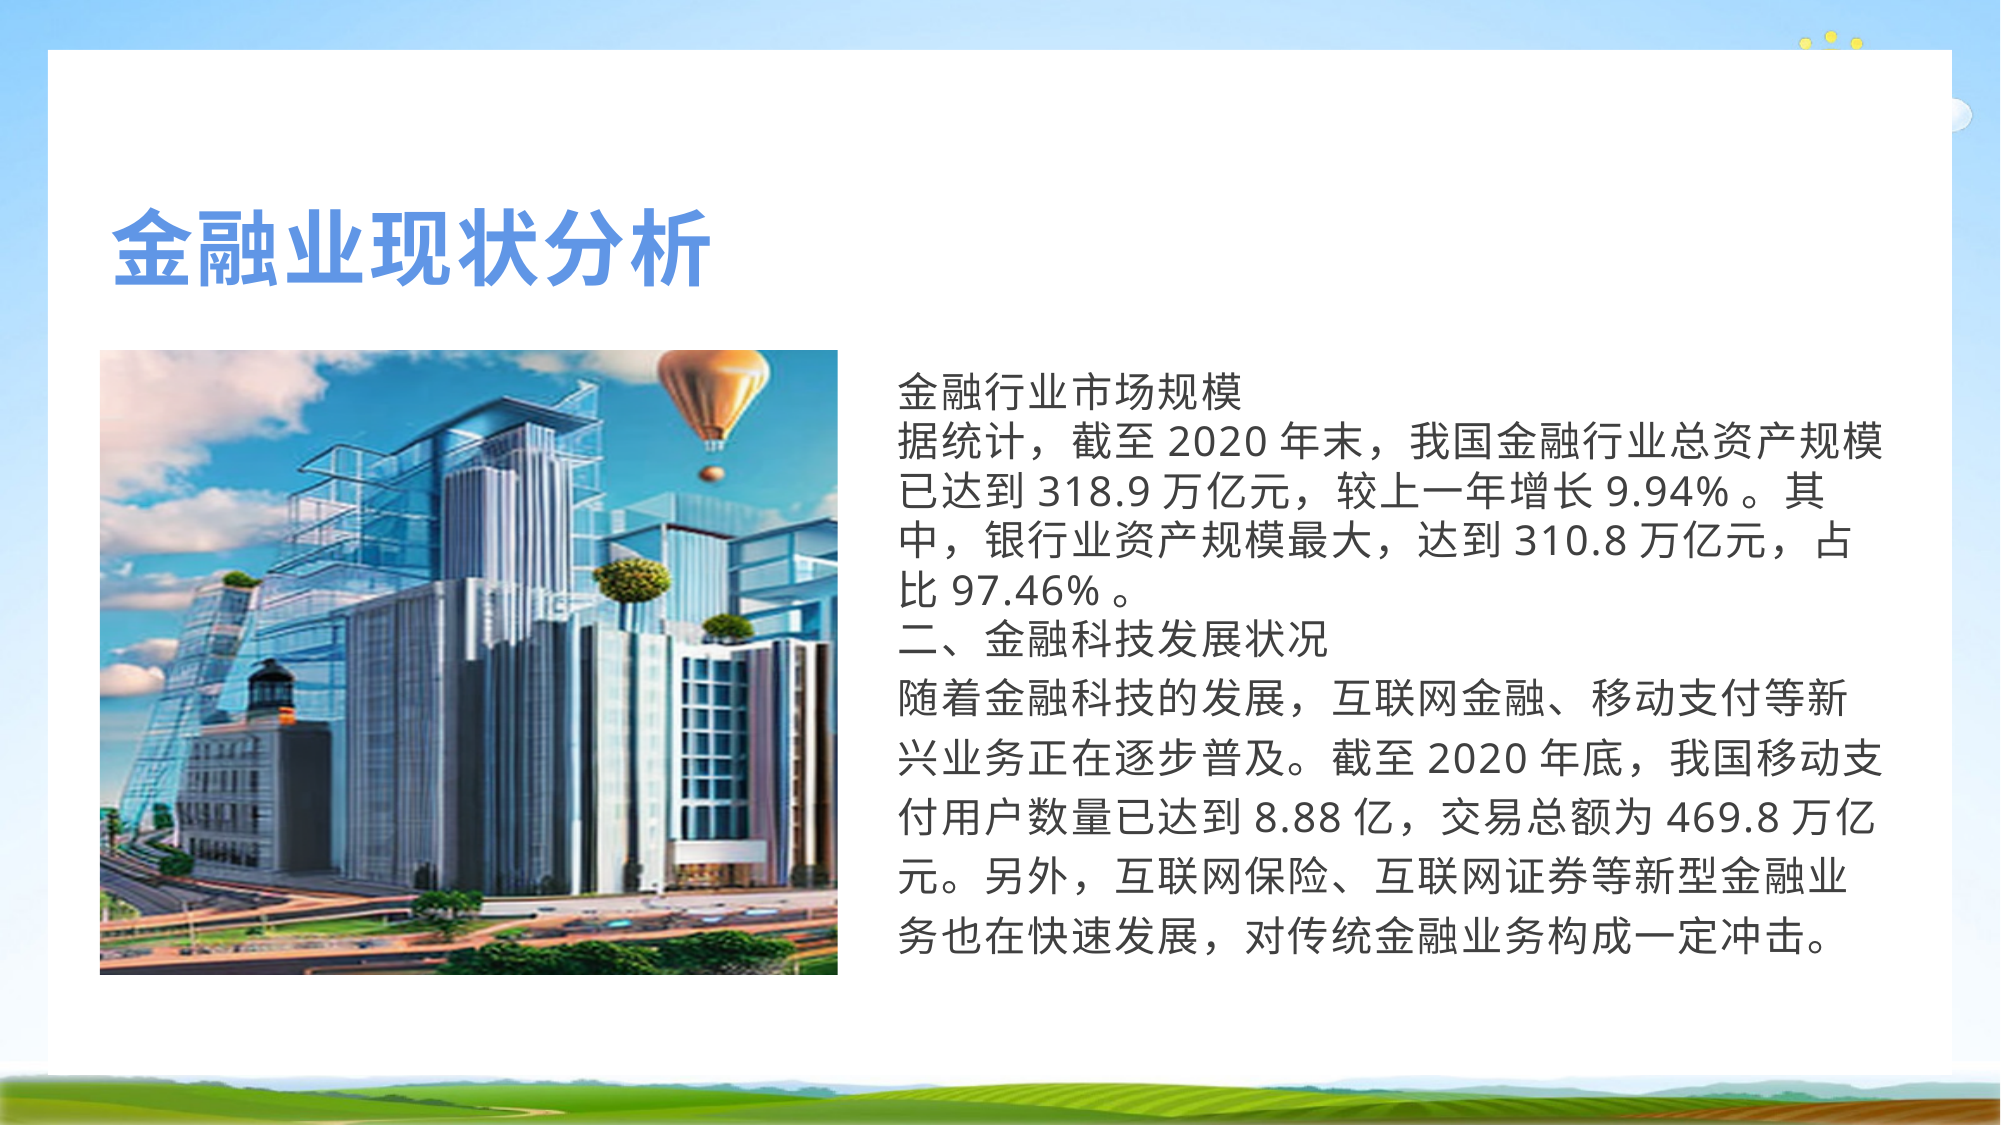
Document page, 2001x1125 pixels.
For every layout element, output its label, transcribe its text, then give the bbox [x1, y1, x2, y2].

text_box [47, 49, 1953, 1076]
picture [0, 0, 2001, 1125]
text_box 金融行业市场规模 据统计，截至2020年末，我国金融行业总资产规模已达到318.9万亿元，较上一年增长9.94%。其中，银行业资产规模最大，达到310.8万亿元，占比97.46%。 二、金融科技发展状况 随着金融科技的发展，互联网金融、移动支付等新兴业务正在逐步普及。截至2020年底，我国移动支付用户数量已达到8.88亿，交易总额为469.8万亿元。另外，互联网保险、互联网证券等新型金融业务也在快速发展，对传统金融业务构成一定冲击。 [887, 350, 1900, 975]
text_box 金融业现状分析 [99, 99, 1900, 301]
